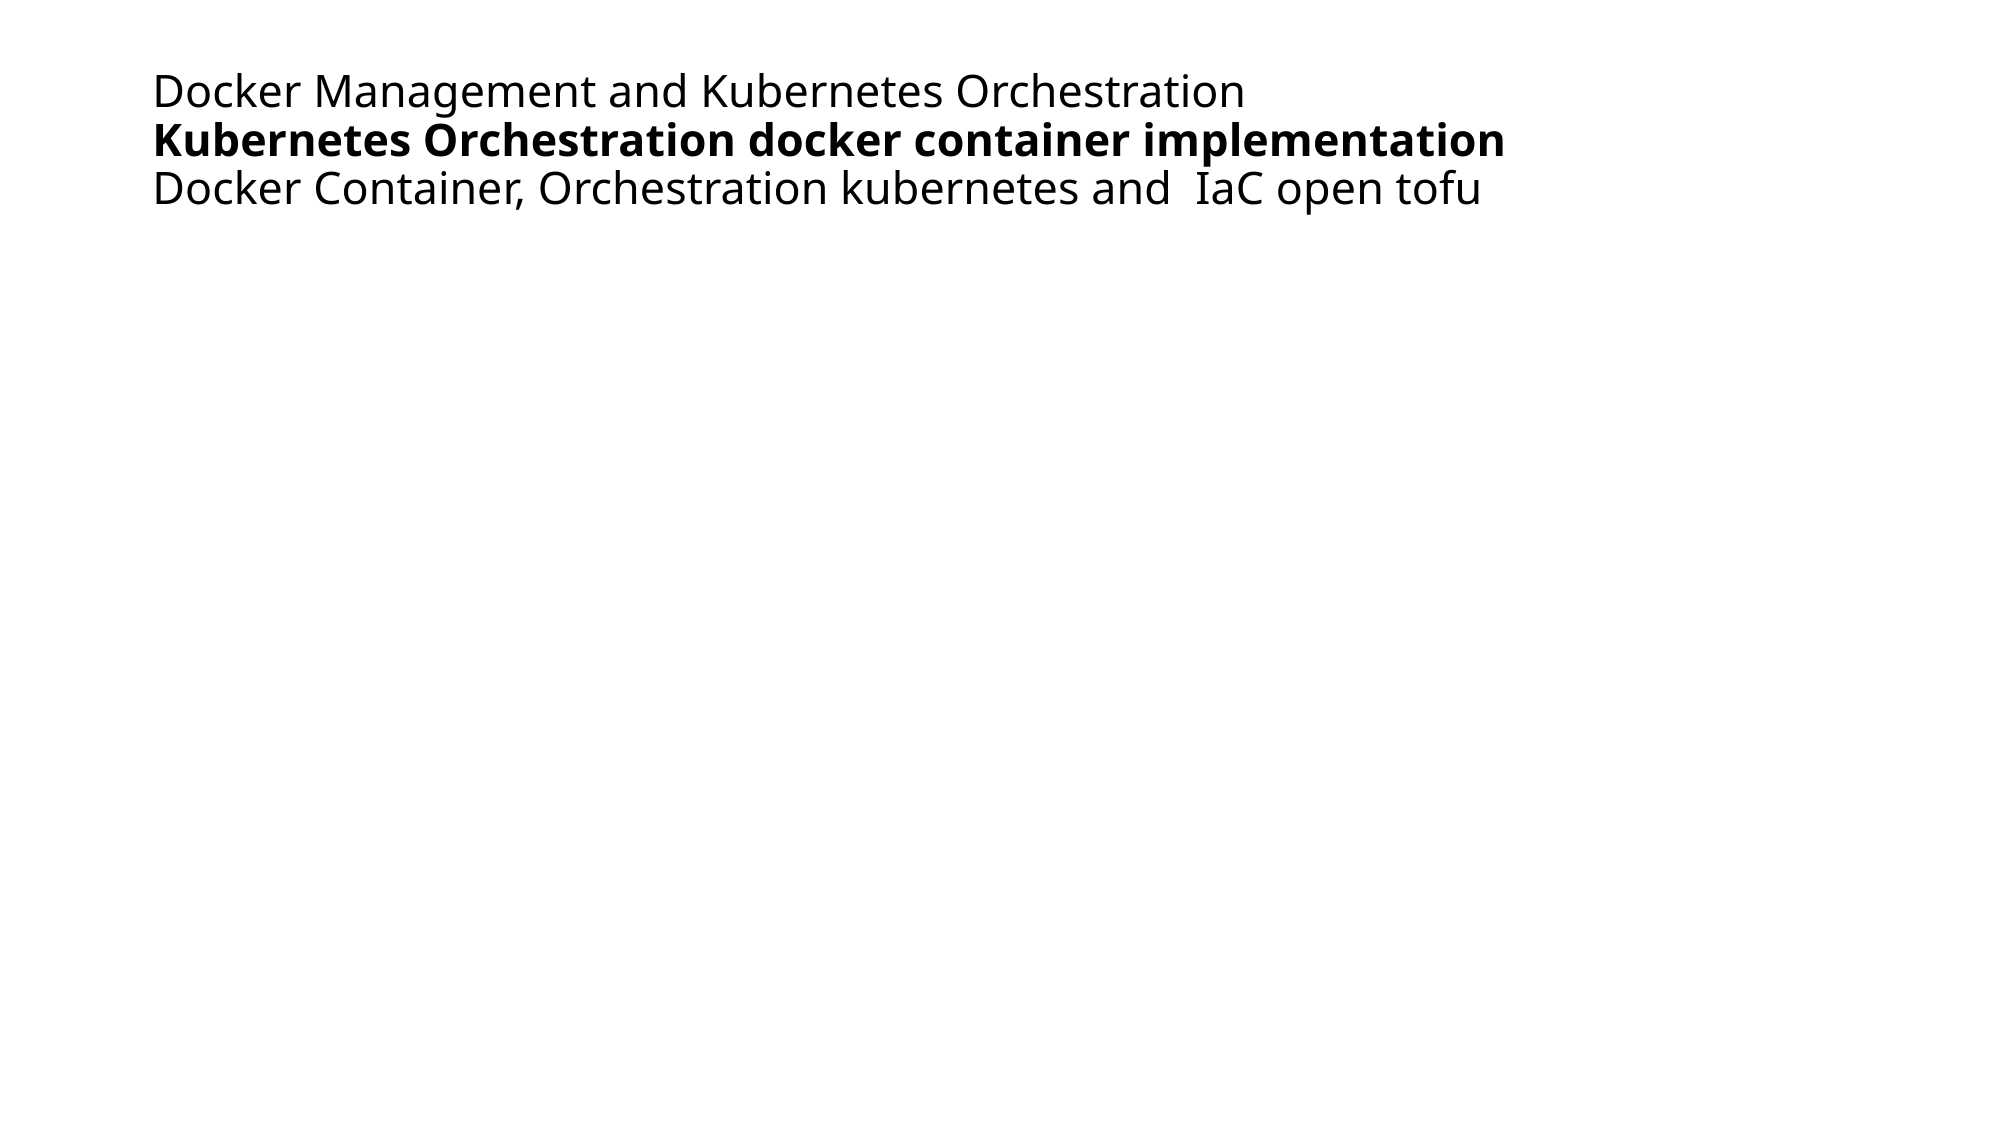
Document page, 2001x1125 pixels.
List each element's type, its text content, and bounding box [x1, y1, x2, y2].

title Docker Management and Kubernetes Orchestration Kubernetes Orchestration docker container implementation Docker Container, Orchestration kubernetes and IaC open tofu [137, 59, 1863, 278]
